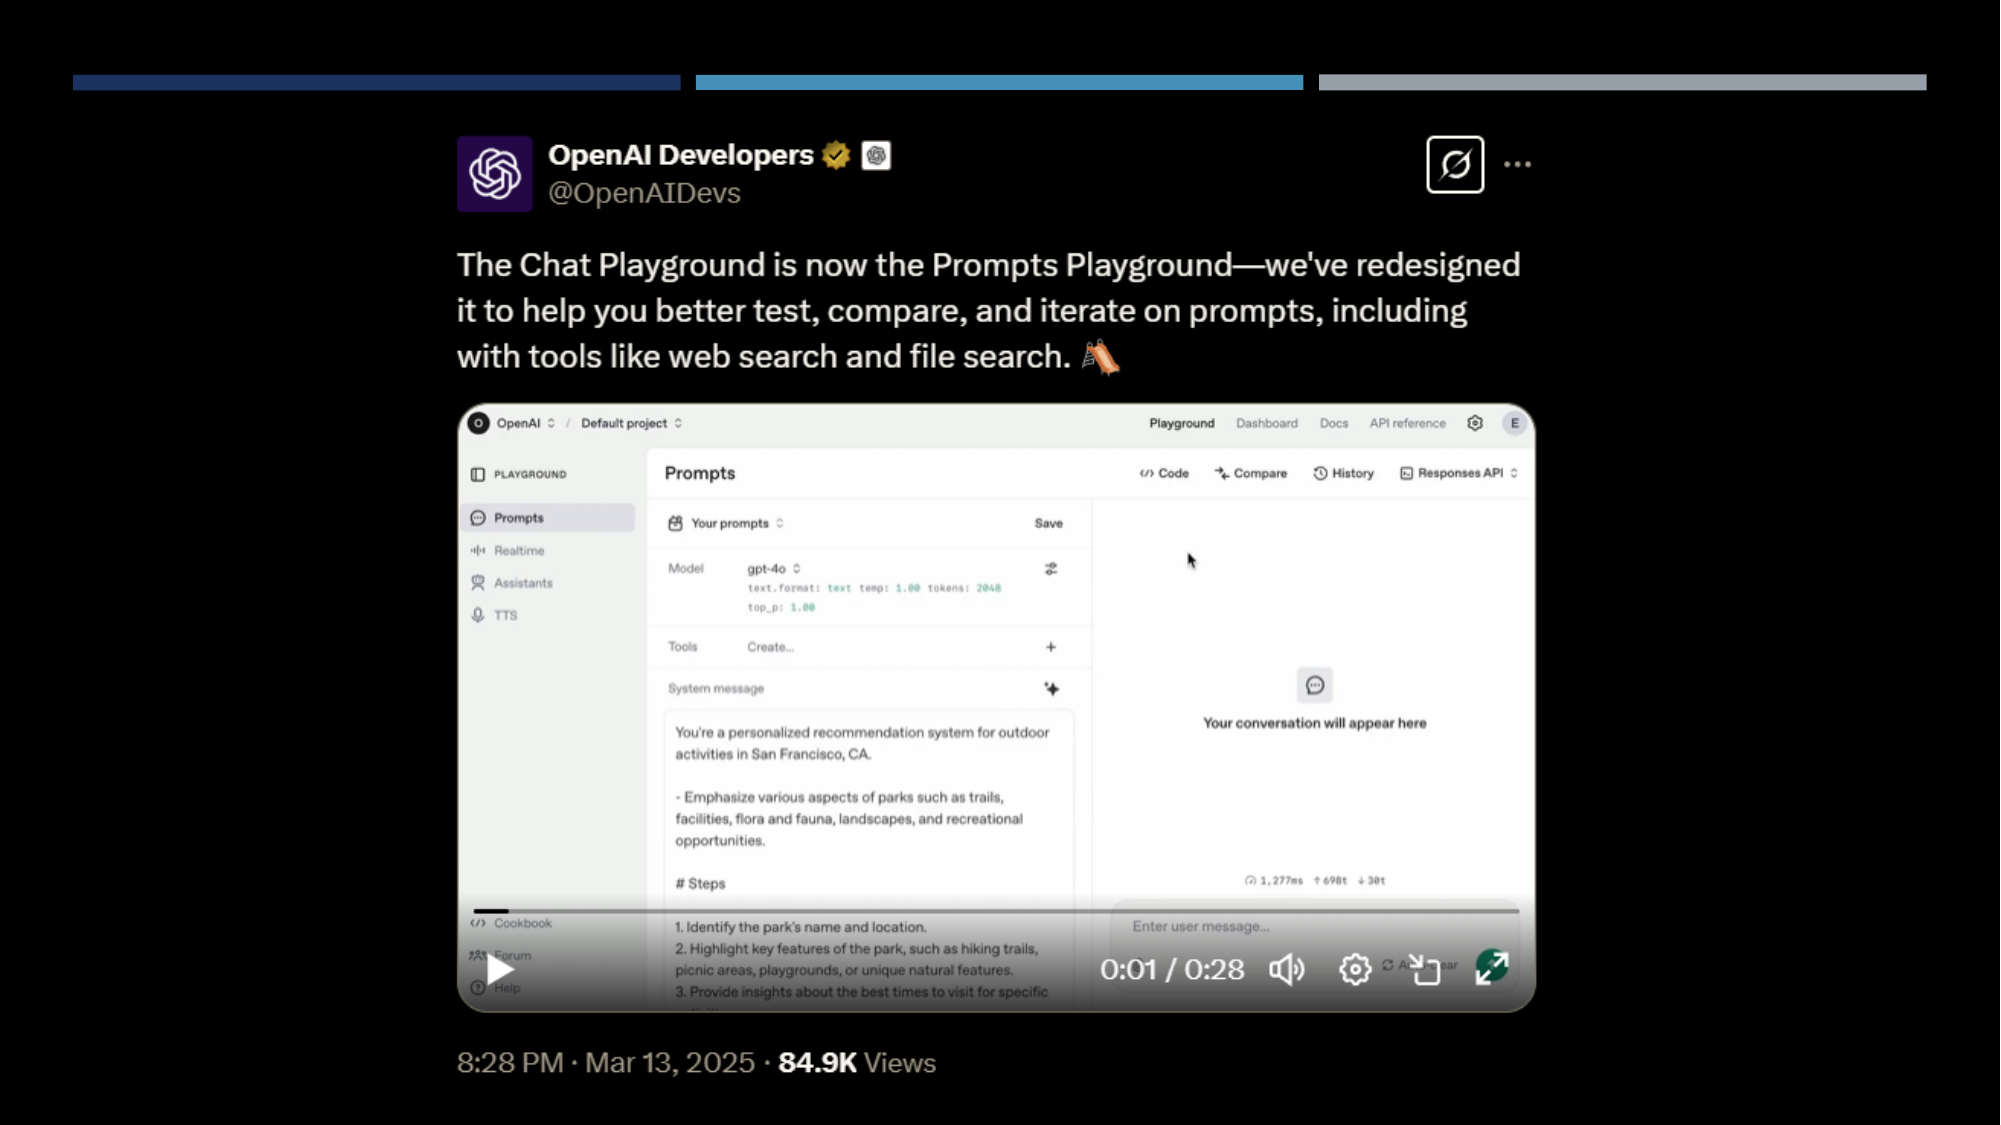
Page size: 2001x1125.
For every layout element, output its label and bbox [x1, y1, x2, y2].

picture [438, 110, 1562, 1100]
